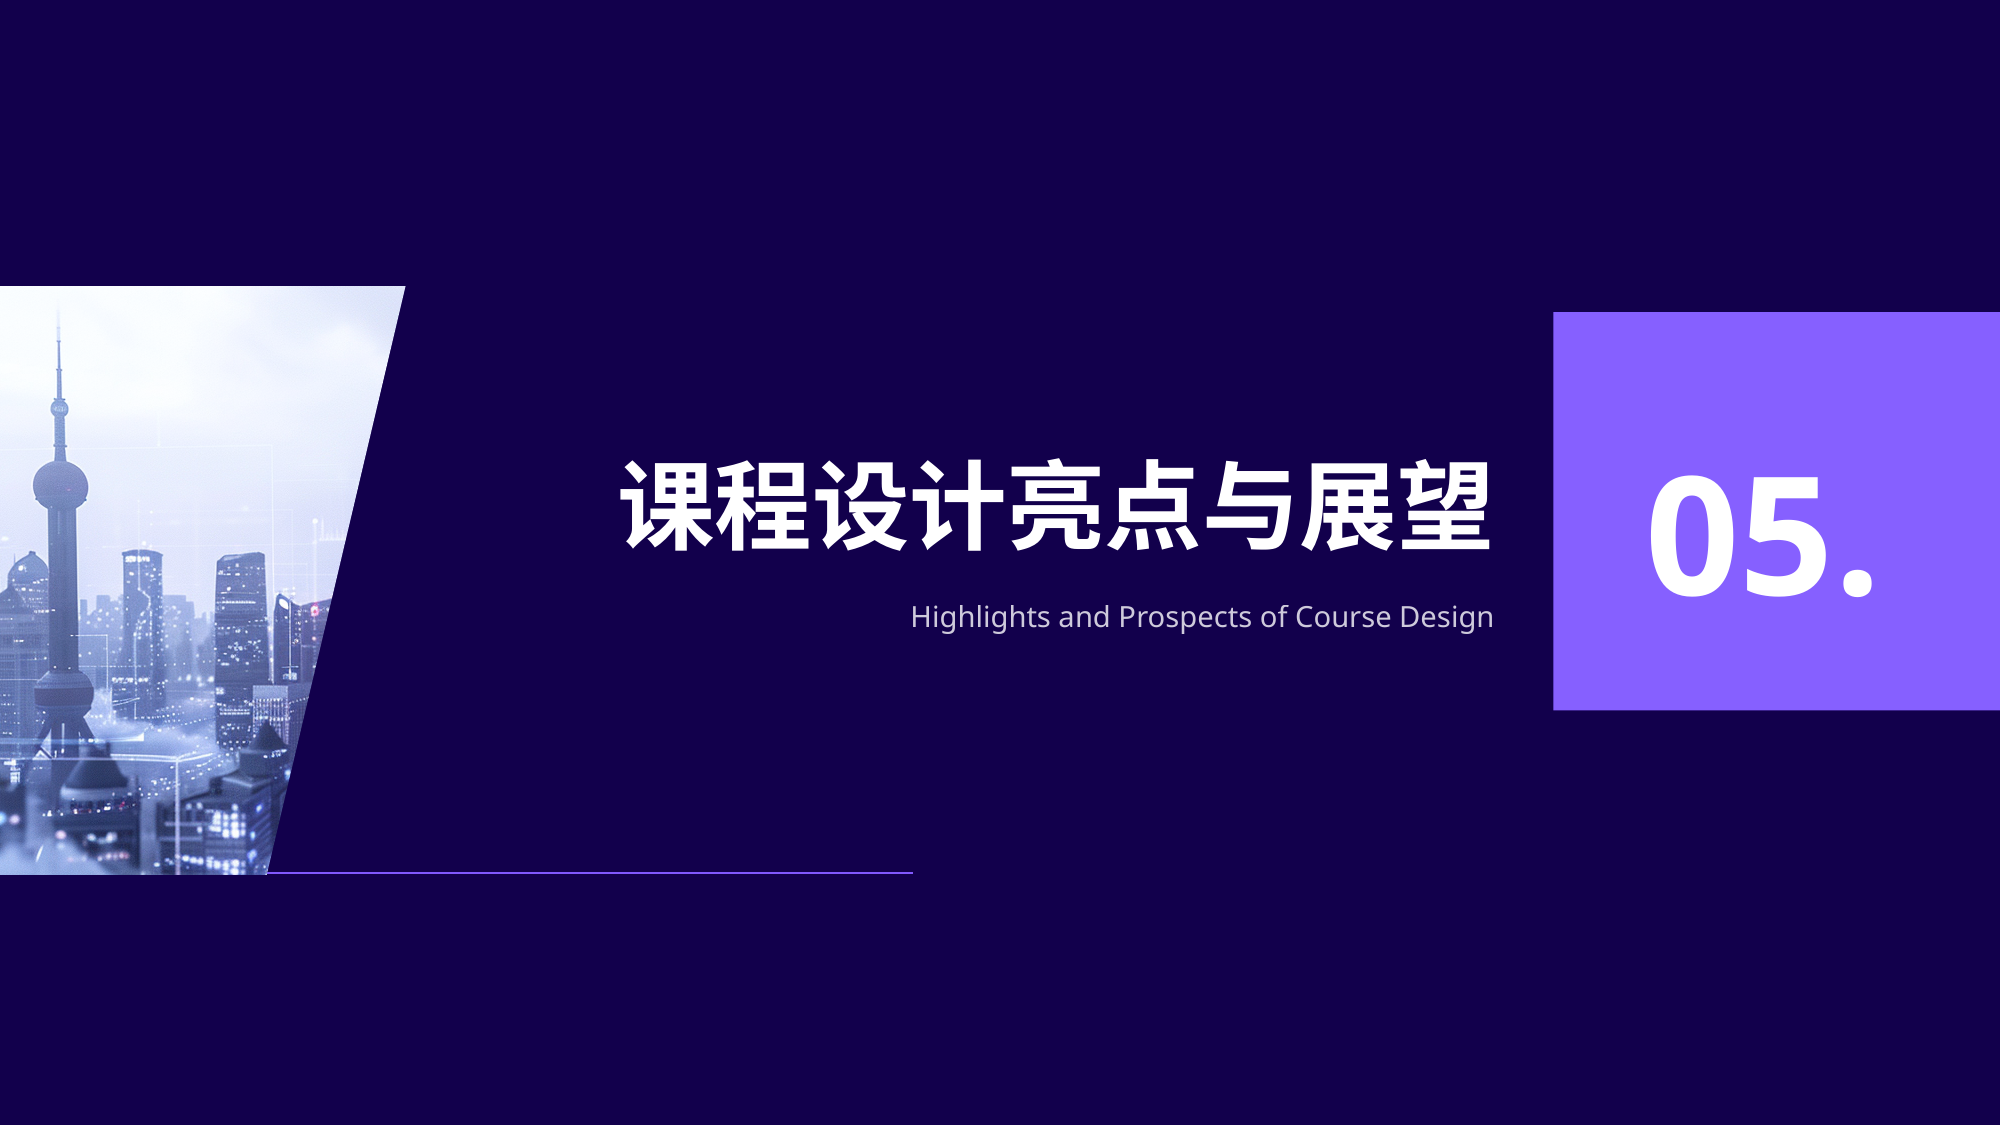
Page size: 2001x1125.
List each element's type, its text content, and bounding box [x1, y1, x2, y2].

text_box 05. [1630, 356, 1914, 663]
text_box 课程设计亮点与展望 [483, 371, 1510, 570]
text_box Highlights and Prospects of Course Design [603, 591, 1510, 804]
text_box [1551, 310, 2000, 712]
picture [0, 285, 406, 876]
